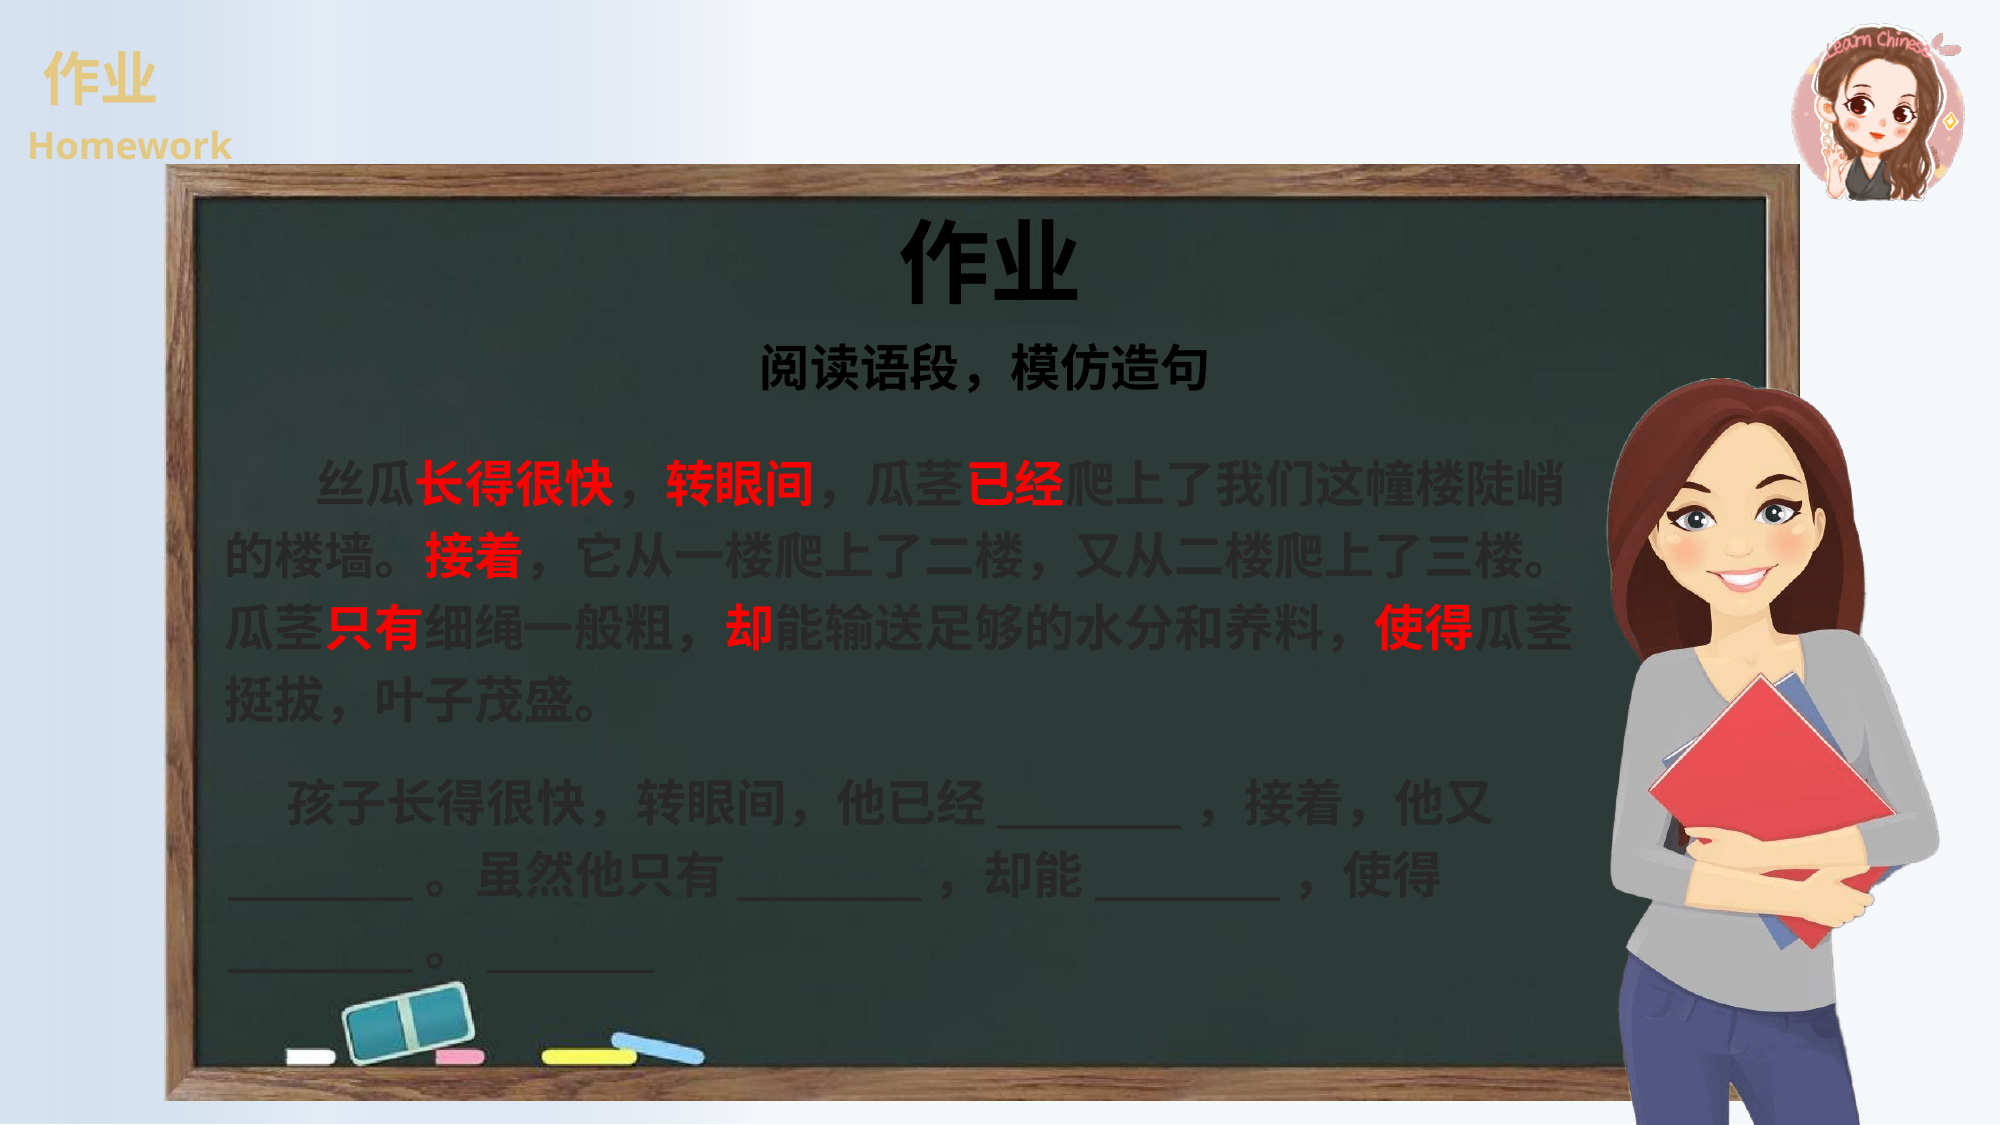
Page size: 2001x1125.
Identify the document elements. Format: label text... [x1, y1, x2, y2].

picture [0, 0, 2001, 1125]
text_box 作业 [27, 35, 174, 115]
text_box Homework [12, 115, 248, 175]
